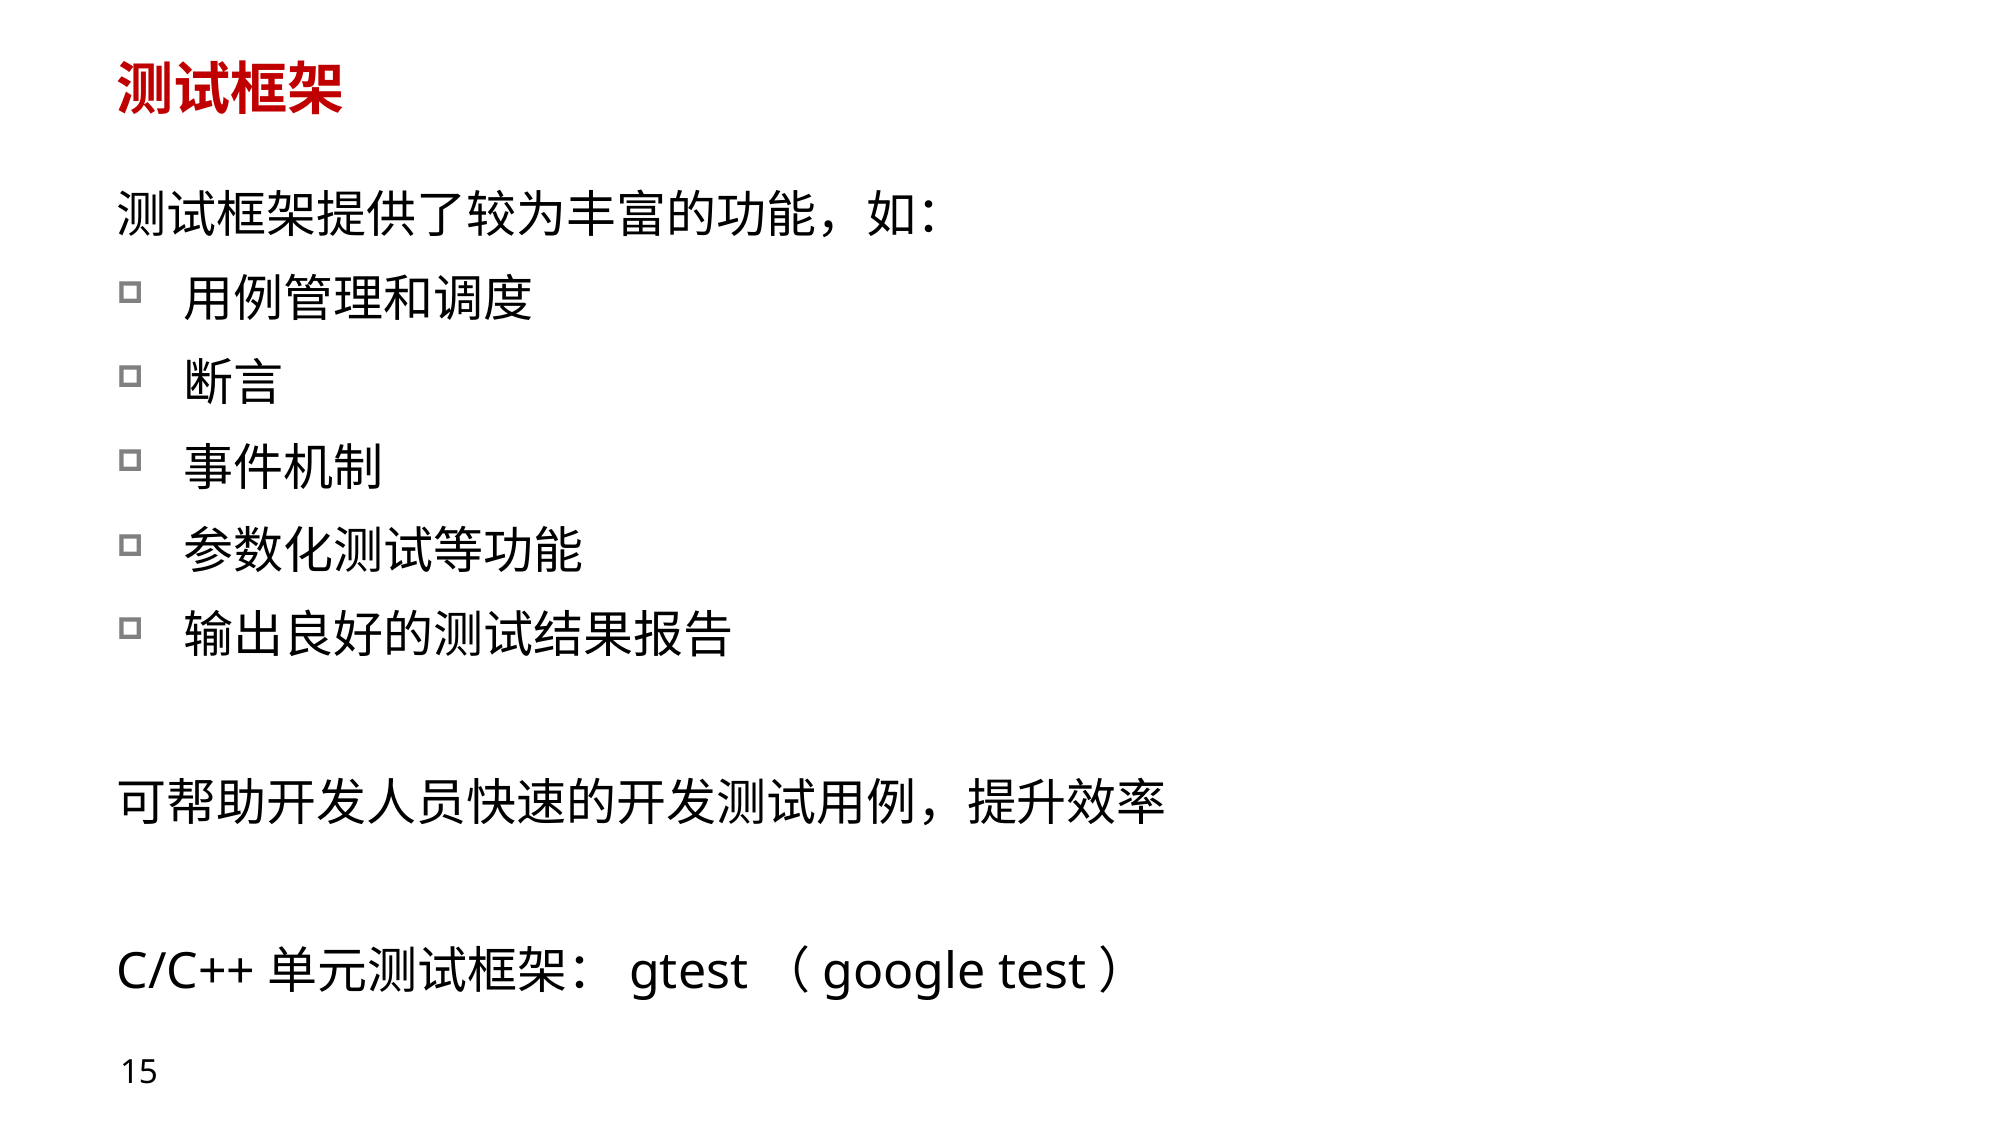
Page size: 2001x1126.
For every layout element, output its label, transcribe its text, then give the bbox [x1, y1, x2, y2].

title 测试框架 [96, 42, 1916, 132]
list 测试框架提供了较为丰富的功能，如： 用例管理和调度 断言 事件机制 参数化测试等功能 输出良好的测试结果报告 可帮助开发人员快速的开发测试用例，提升效率 C/C++单元测试框架：gtest（google test） [96, 148, 1916, 1036]
slide_number 15 [100, 1042, 567, 1103]
